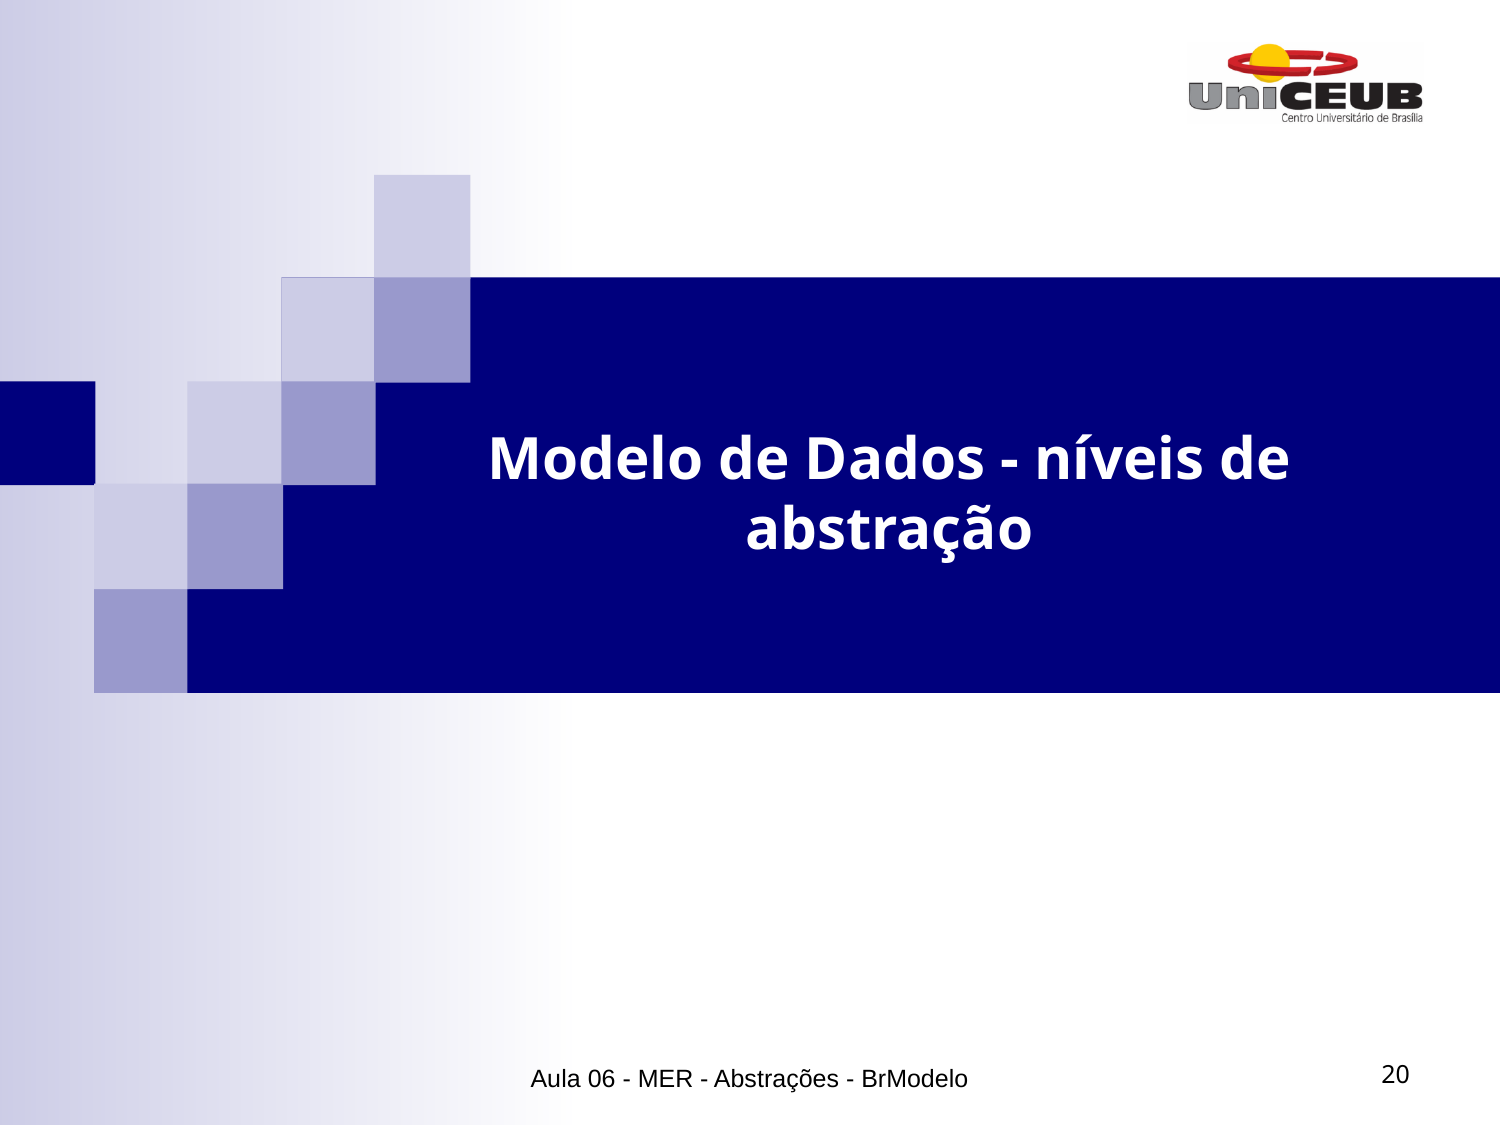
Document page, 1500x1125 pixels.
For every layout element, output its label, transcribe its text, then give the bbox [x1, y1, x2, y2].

footer Aula 06 - MER - Abstrações - BrModelo [512, 1025, 988, 1100]
text_box ‹#› [1074, 1024, 1425, 1100]
picture [1186, 42, 1424, 125]
title Modelo de Dados - níveis de abstração [336, 326, 1443, 657]
